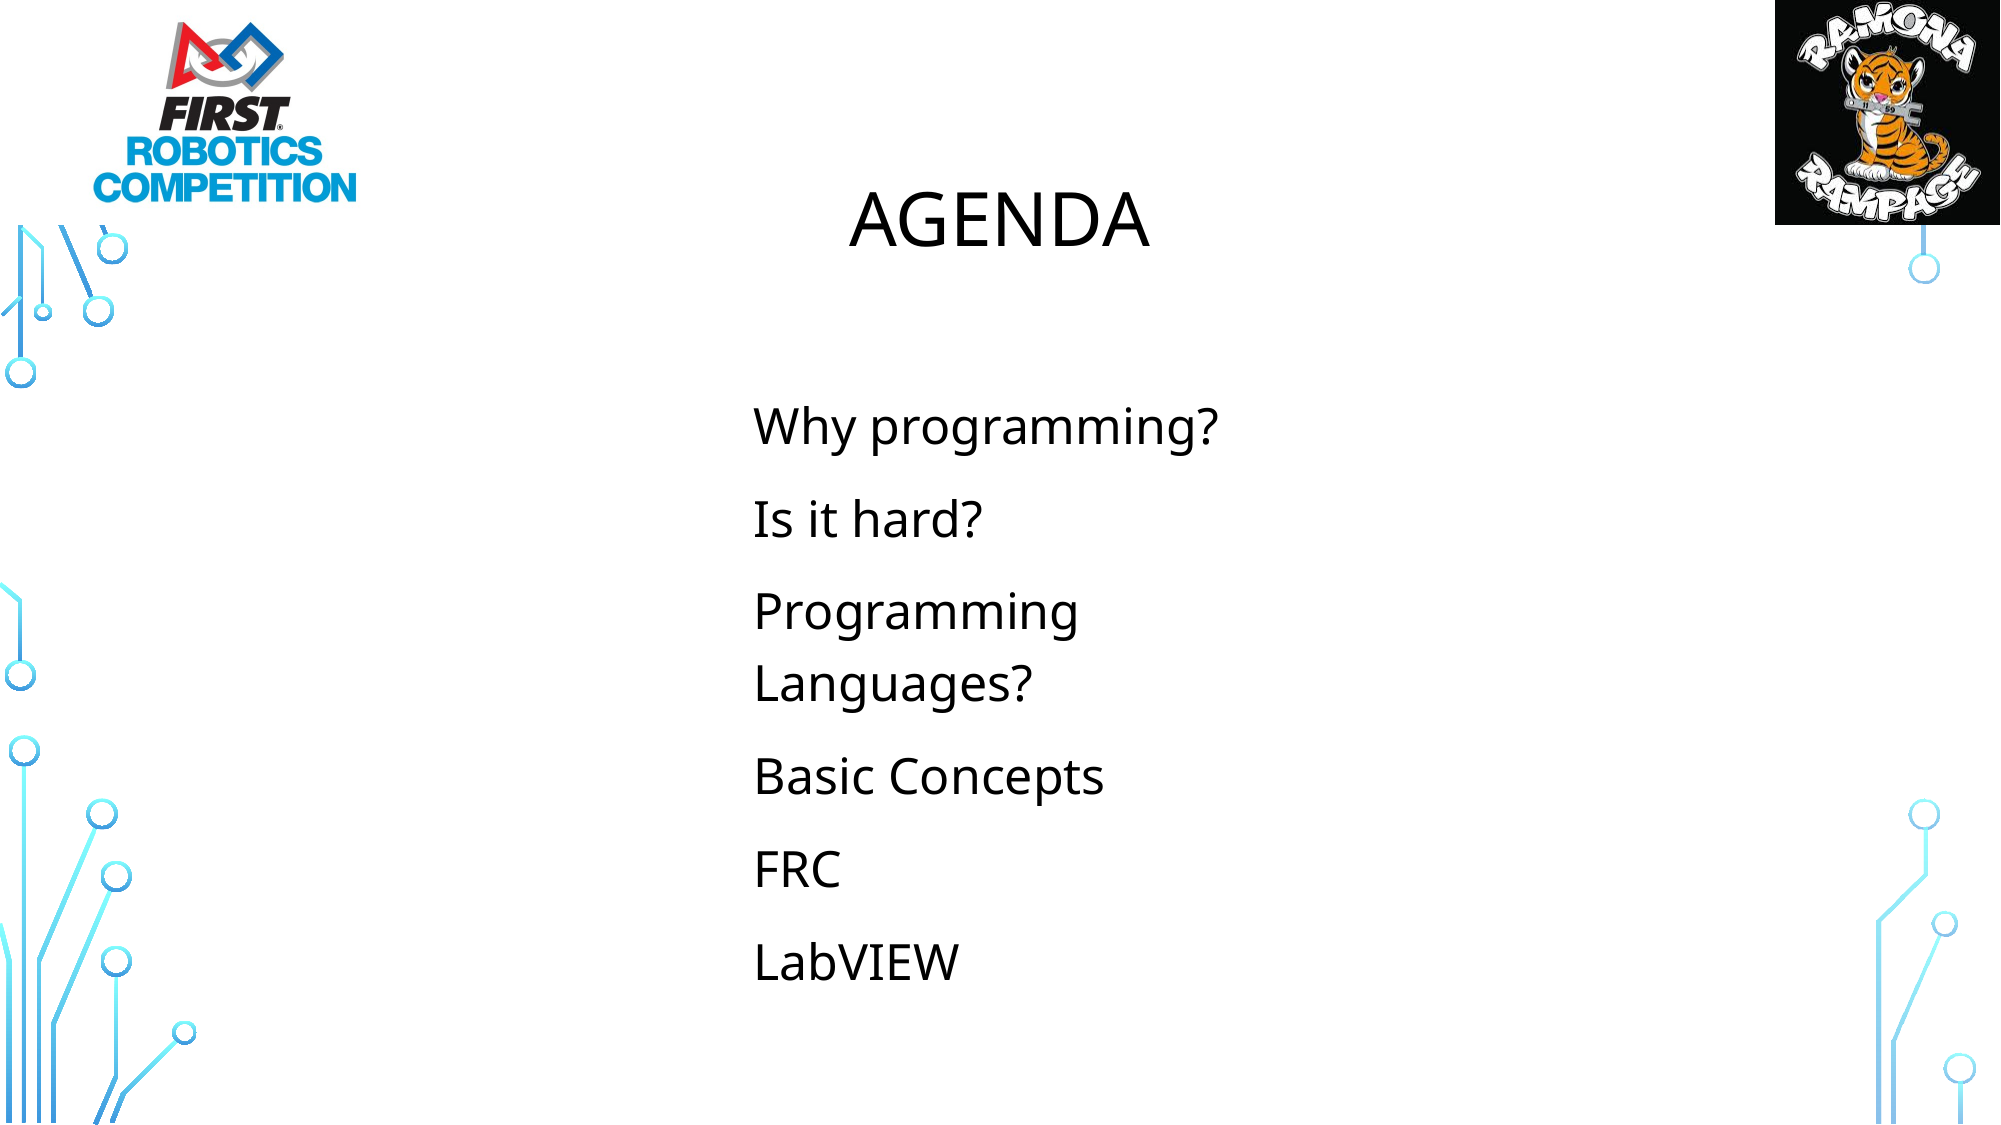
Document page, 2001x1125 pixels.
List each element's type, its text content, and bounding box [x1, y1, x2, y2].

picture [1774, 0, 2000, 226]
picture [0, 0, 451, 226]
title Agenda [187, 101, 1813, 344]
list Why programming? Is it hard? Programming Languages? Basic Concepts FRC LabVIEW [738, 374, 1313, 956]
